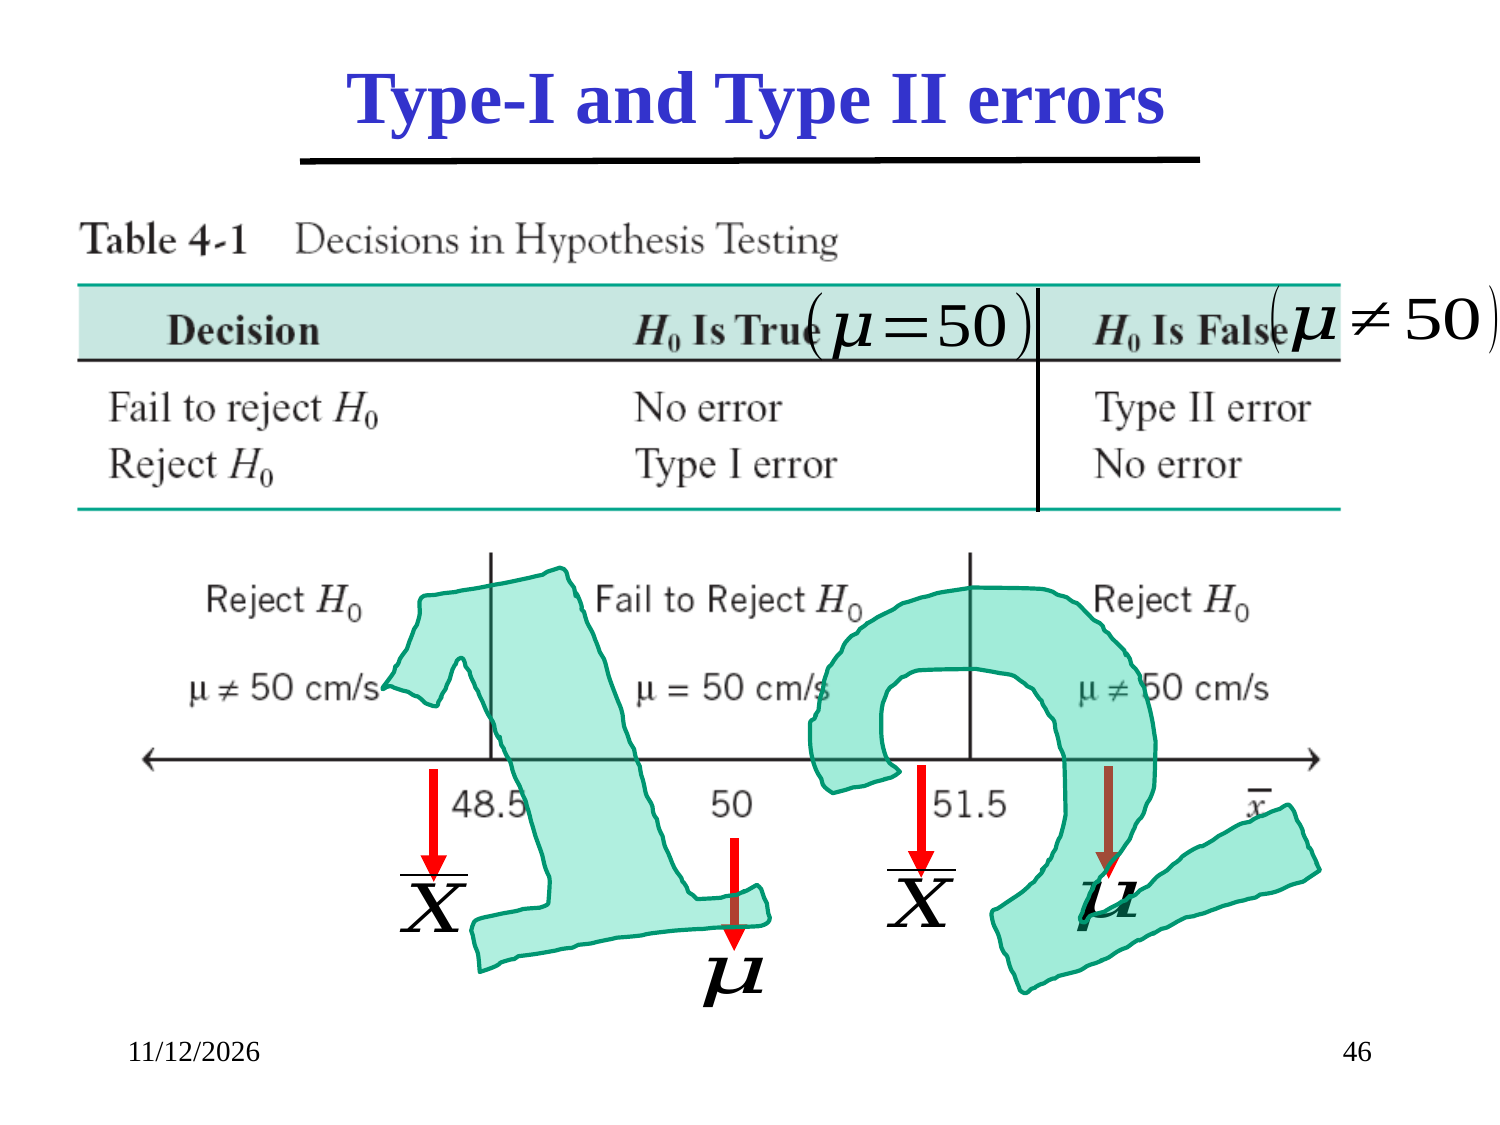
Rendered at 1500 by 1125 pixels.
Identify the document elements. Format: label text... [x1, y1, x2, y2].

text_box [94, 541, 1355, 1011]
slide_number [112, 1024, 426, 1101]
picture [37, 199, 1413, 541]
slide_number 46 [1074, 1024, 1388, 1101]
text_box Type-I and Type II errors [162, 0, 1288, 188]
